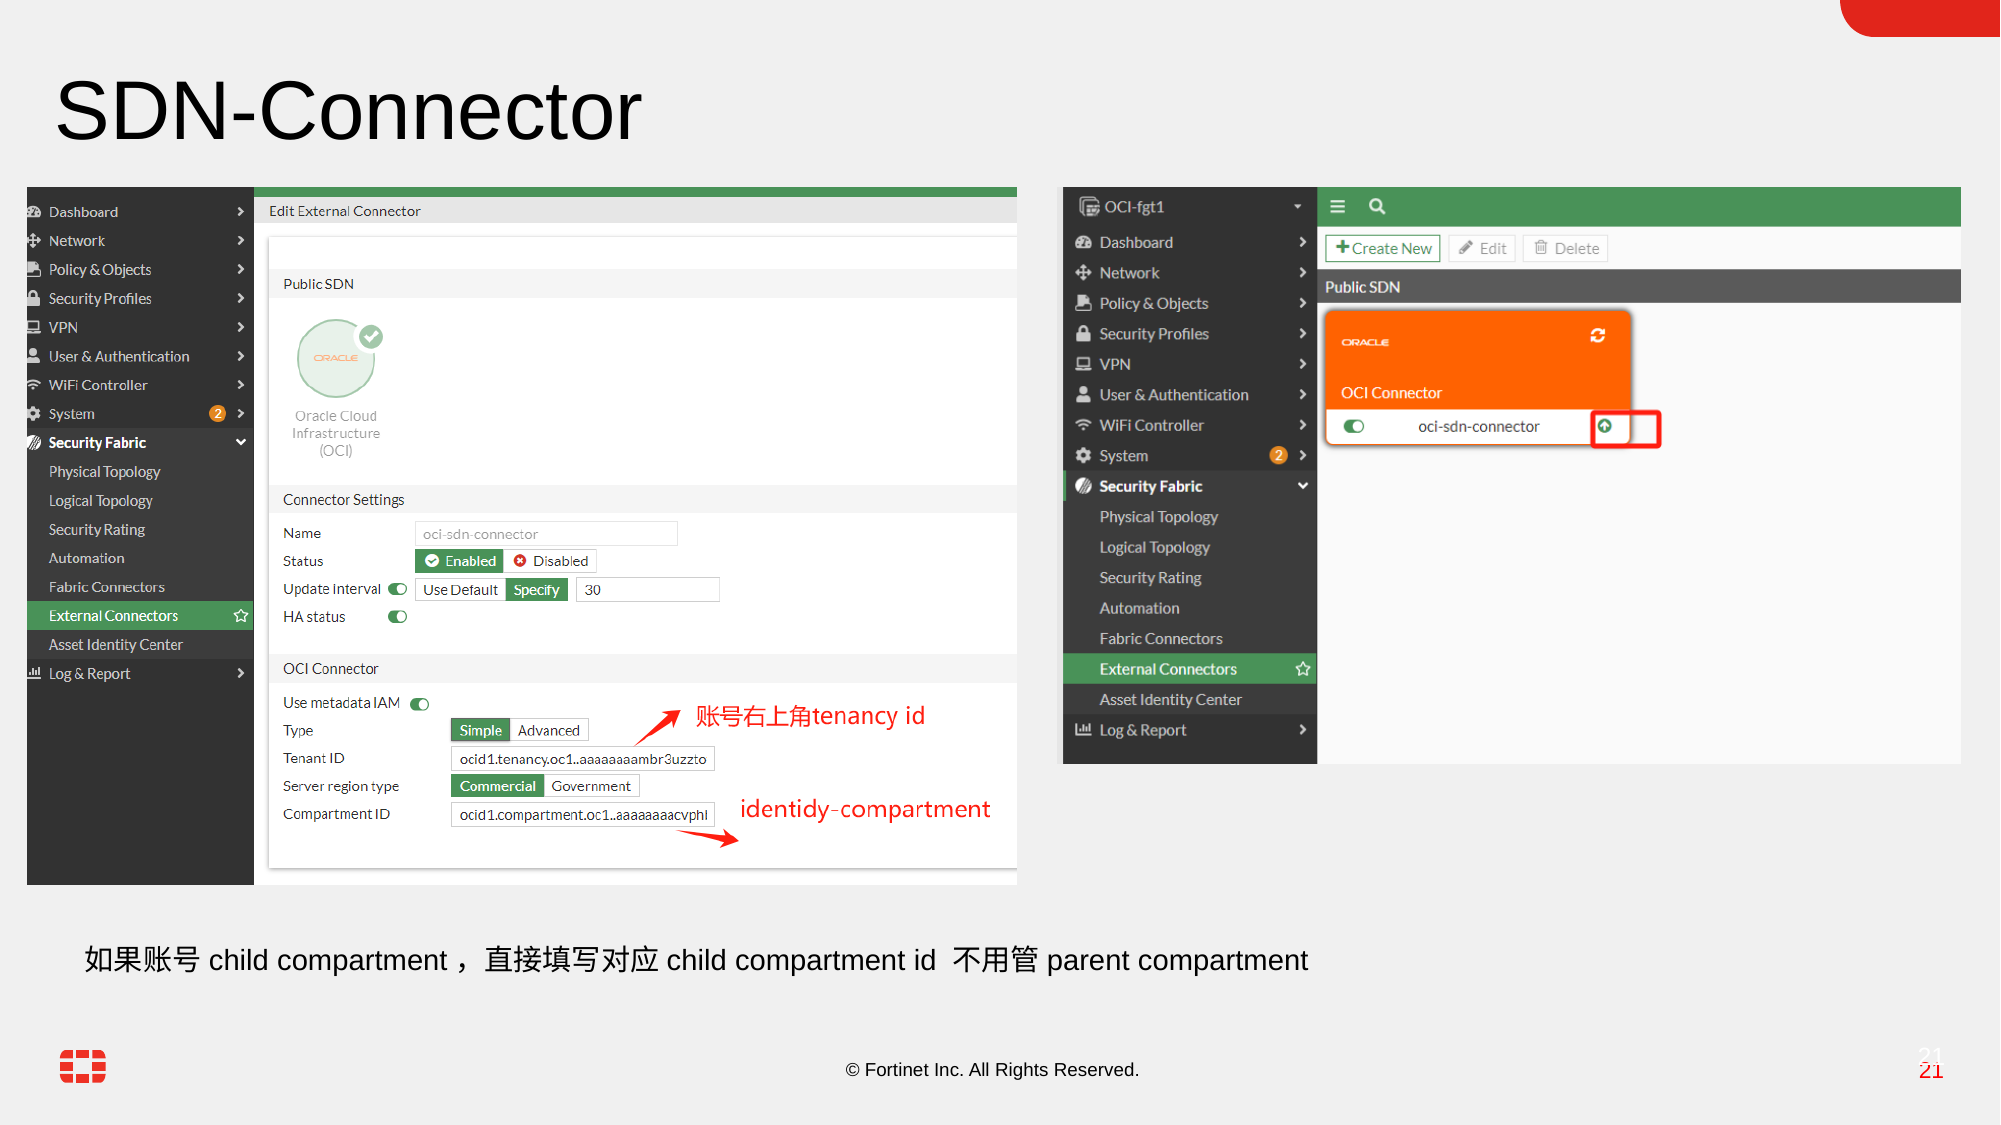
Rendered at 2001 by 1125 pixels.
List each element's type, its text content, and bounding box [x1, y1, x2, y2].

title SDN-Connector [39, 59, 1961, 166]
picture [1057, 187, 1961, 765]
picture [27, 187, 1017, 885]
slide_number 21 [1493, 1025, 1961, 1086]
text_box 如果账号child compartment，直接填写对应child compartment id 不用管parent compartment [70, 937, 1324, 984]
